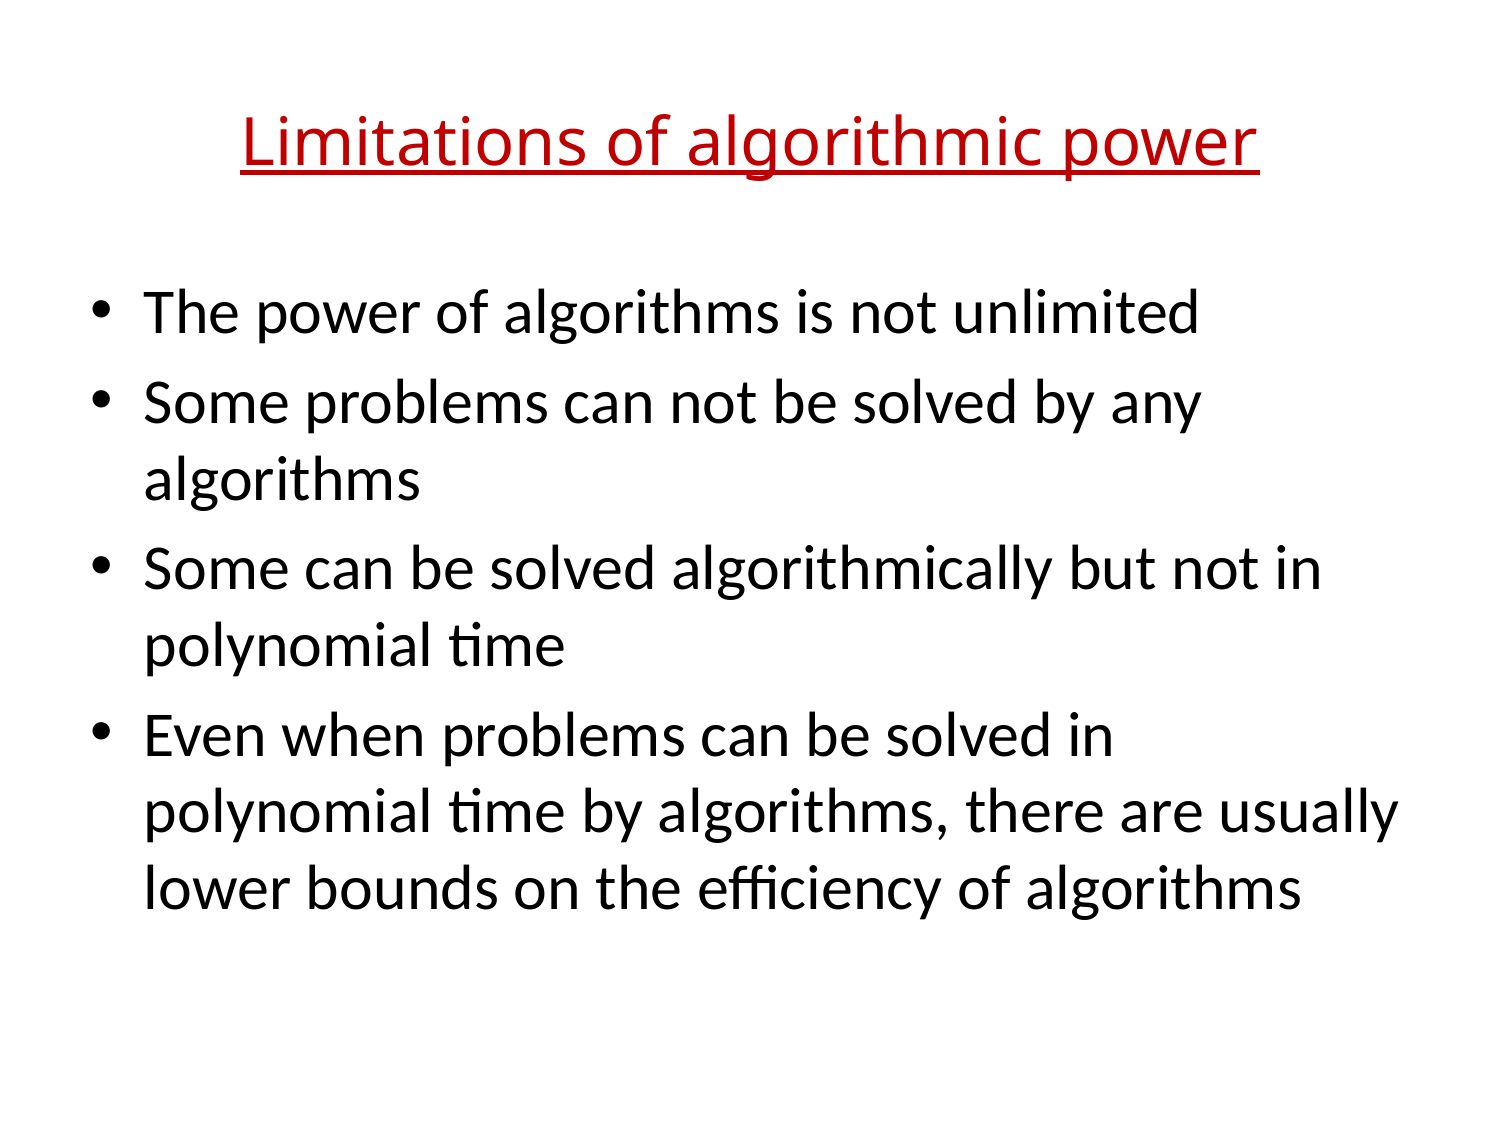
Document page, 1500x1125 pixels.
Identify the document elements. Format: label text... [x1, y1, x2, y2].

list The power of algorithms is not unlimited Some problems can not be solved by any algorithms Some can be solved algorithmically but not in polynomial time Even when problems can be solved in polynomial time by algorithms, there are usually lower bounds on the efficiency of algorithms [75, 262, 1425, 1005]
title Limitations of algorithmic power [75, 45, 1425, 233]
